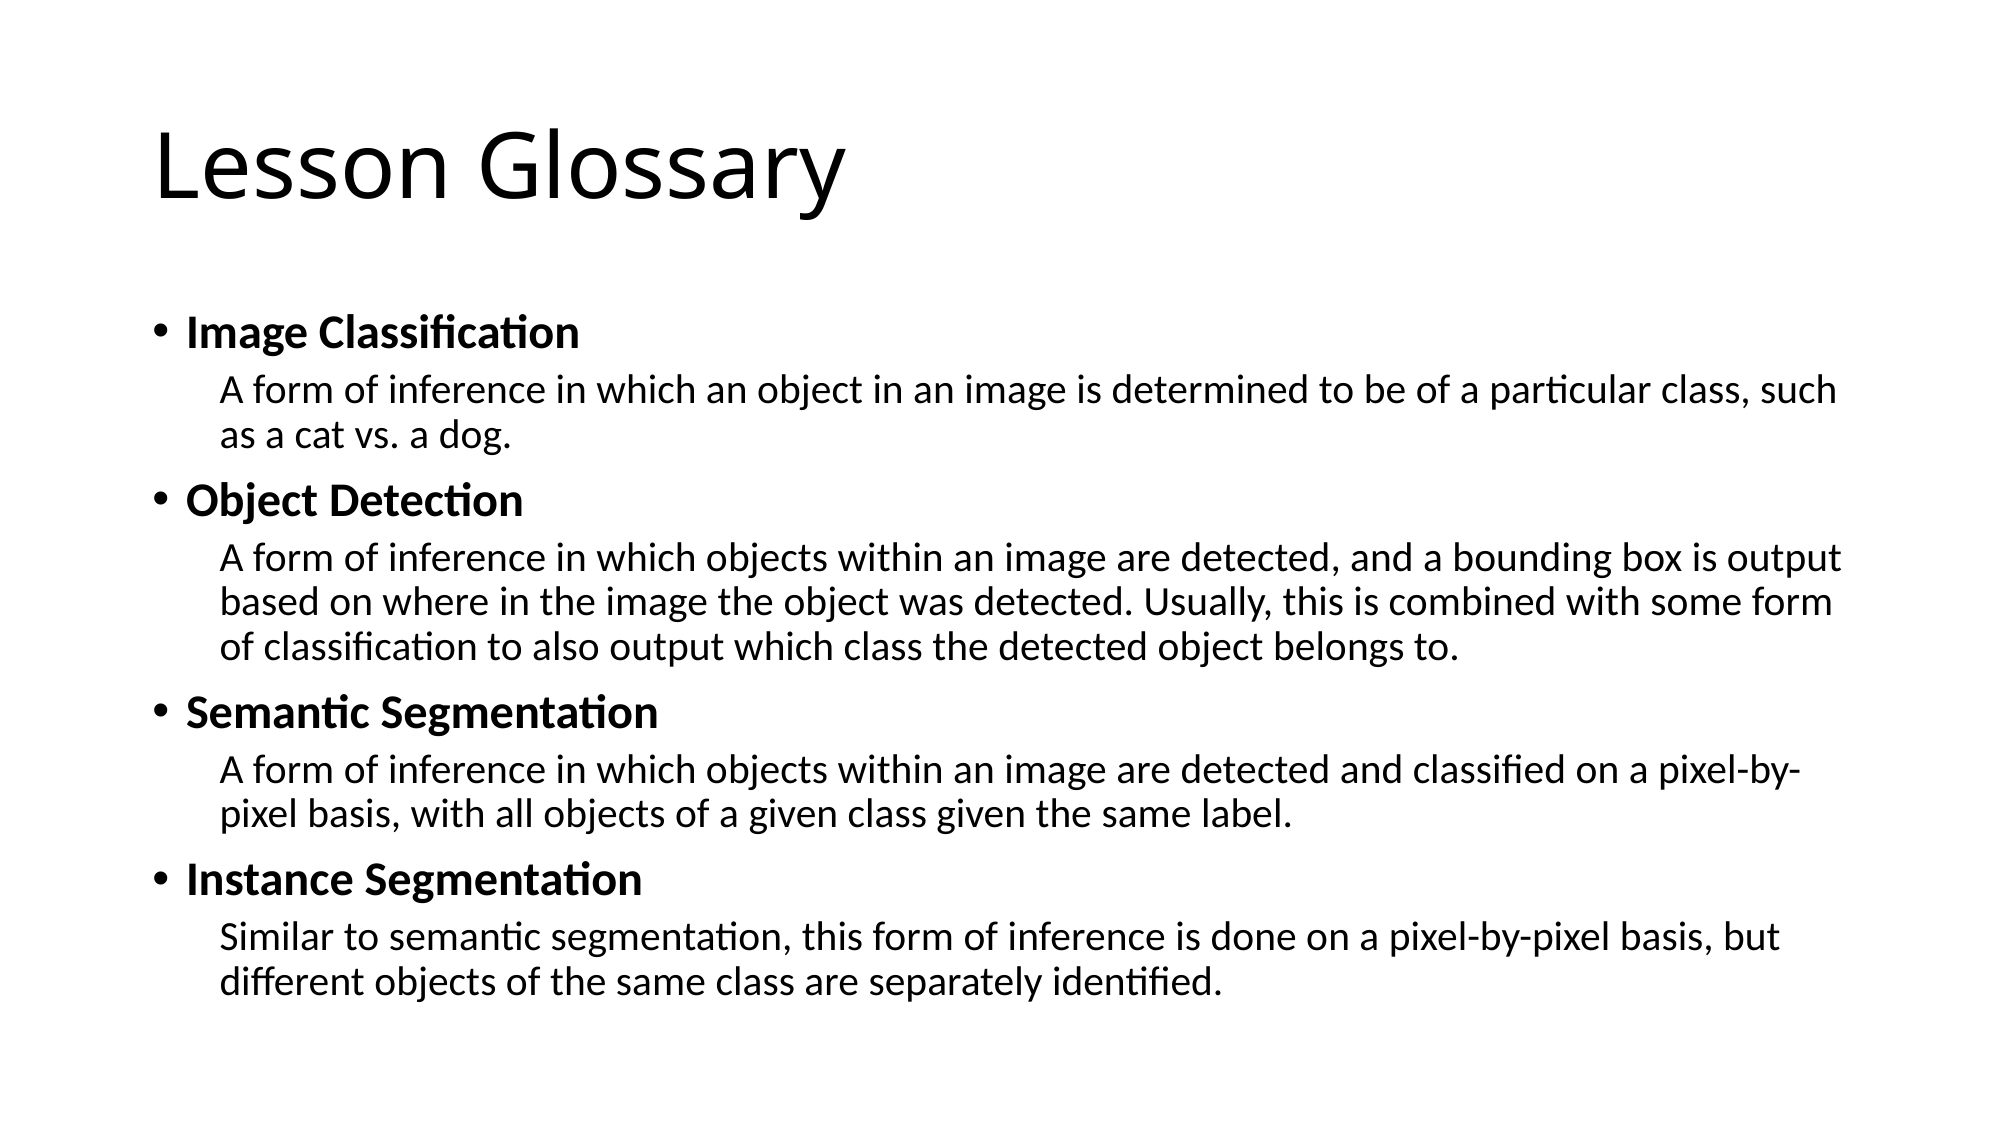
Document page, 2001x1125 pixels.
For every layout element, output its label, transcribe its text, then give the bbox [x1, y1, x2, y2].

list Image Classification A form of inference in which an object in an image is determined to be of a particular class, such as a cat vs. a dog. Object Detection A form of inference in which objects within an image are detected, and a bounding box is output based on where in the image the object was detected. Usually, this is combined with some form of classification to also output which class the detected object belongs to. Semantic Segmentation A form of inference in which objects within an image are detected and classified on a pixel-by-pixel basis, with all objects of a given class given the same label. Instance Segmentation Similar to semantic segmentation, this form of inference is done on a pixel-by-pixel basis, but different objects of the same class are separately identified. [137, 299, 1863, 1014]
title Lesson Glossary [137, 59, 1863, 278]
